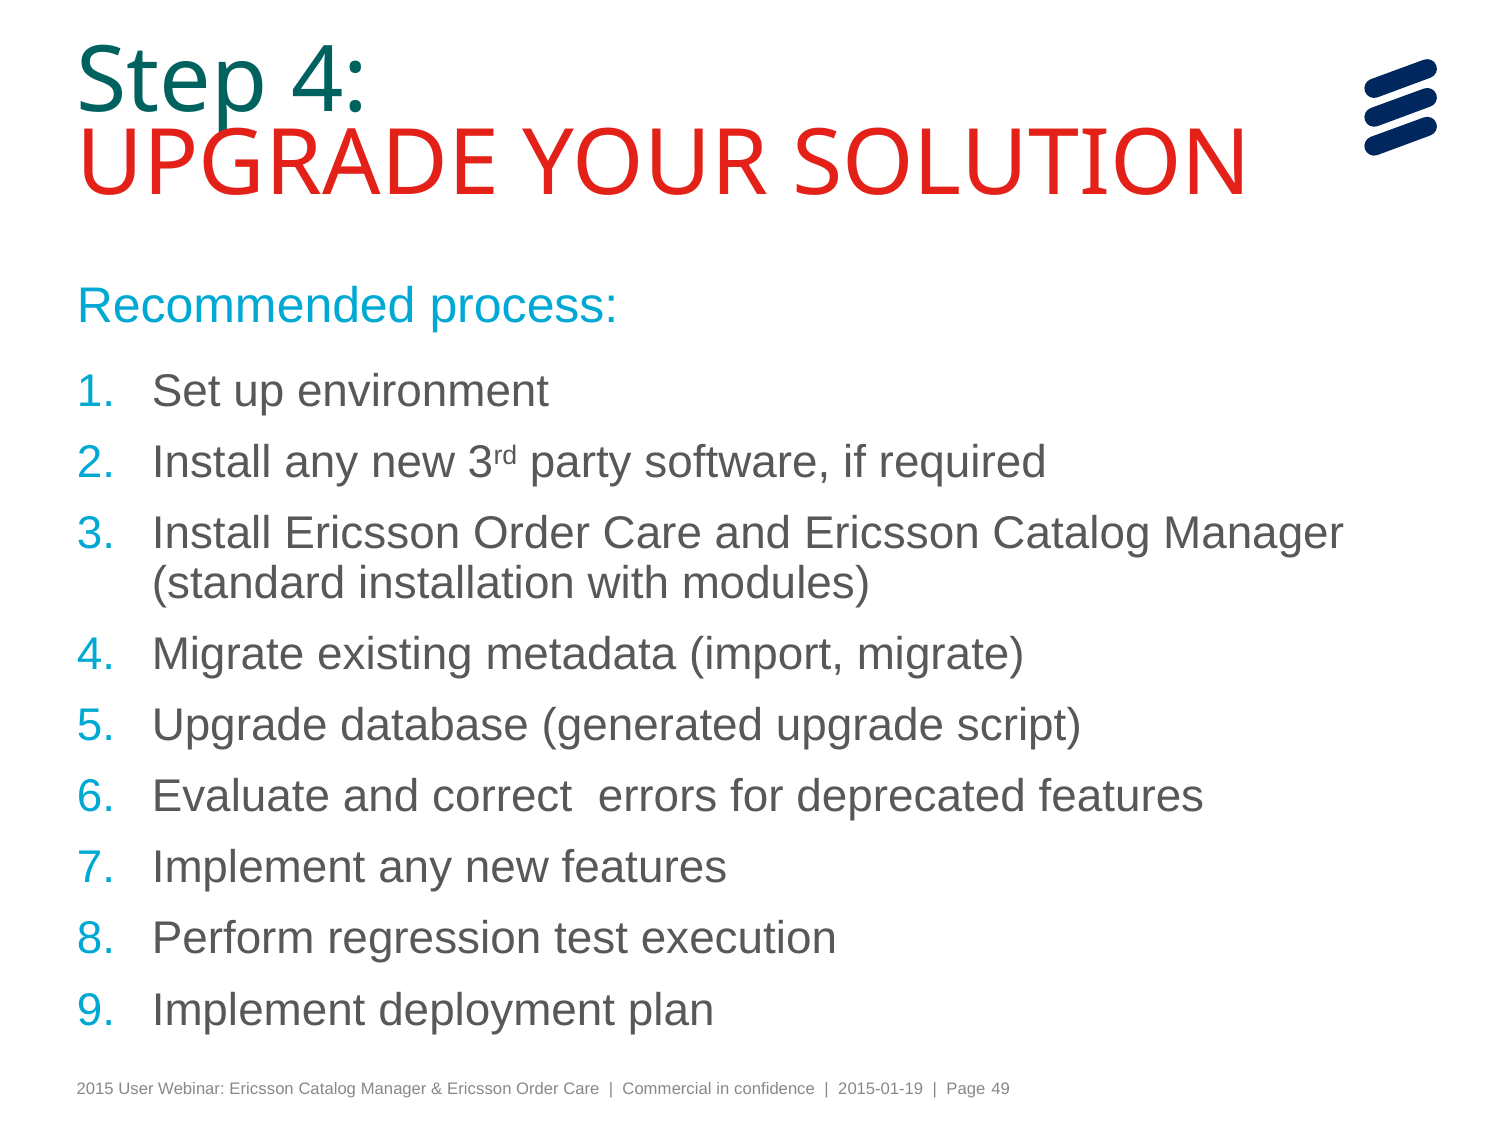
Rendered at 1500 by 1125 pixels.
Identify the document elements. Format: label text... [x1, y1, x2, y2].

title Step 4: UPGRADE YOUR SOLUTION [64, 39, 1294, 218]
list Recommended process: Set up environment Install any new 3rd party software, if required Install Ericsson Order Care and Ericsson Catalog Manager (standard installation with modules) Migrate existing metadata (import, migrate) Upgrade database (generated upgrade script) Evaluate and correct errors for deprecated features Implement any new features Perform regression test execution Implement deployment plan [65, 279, 1436, 911]
